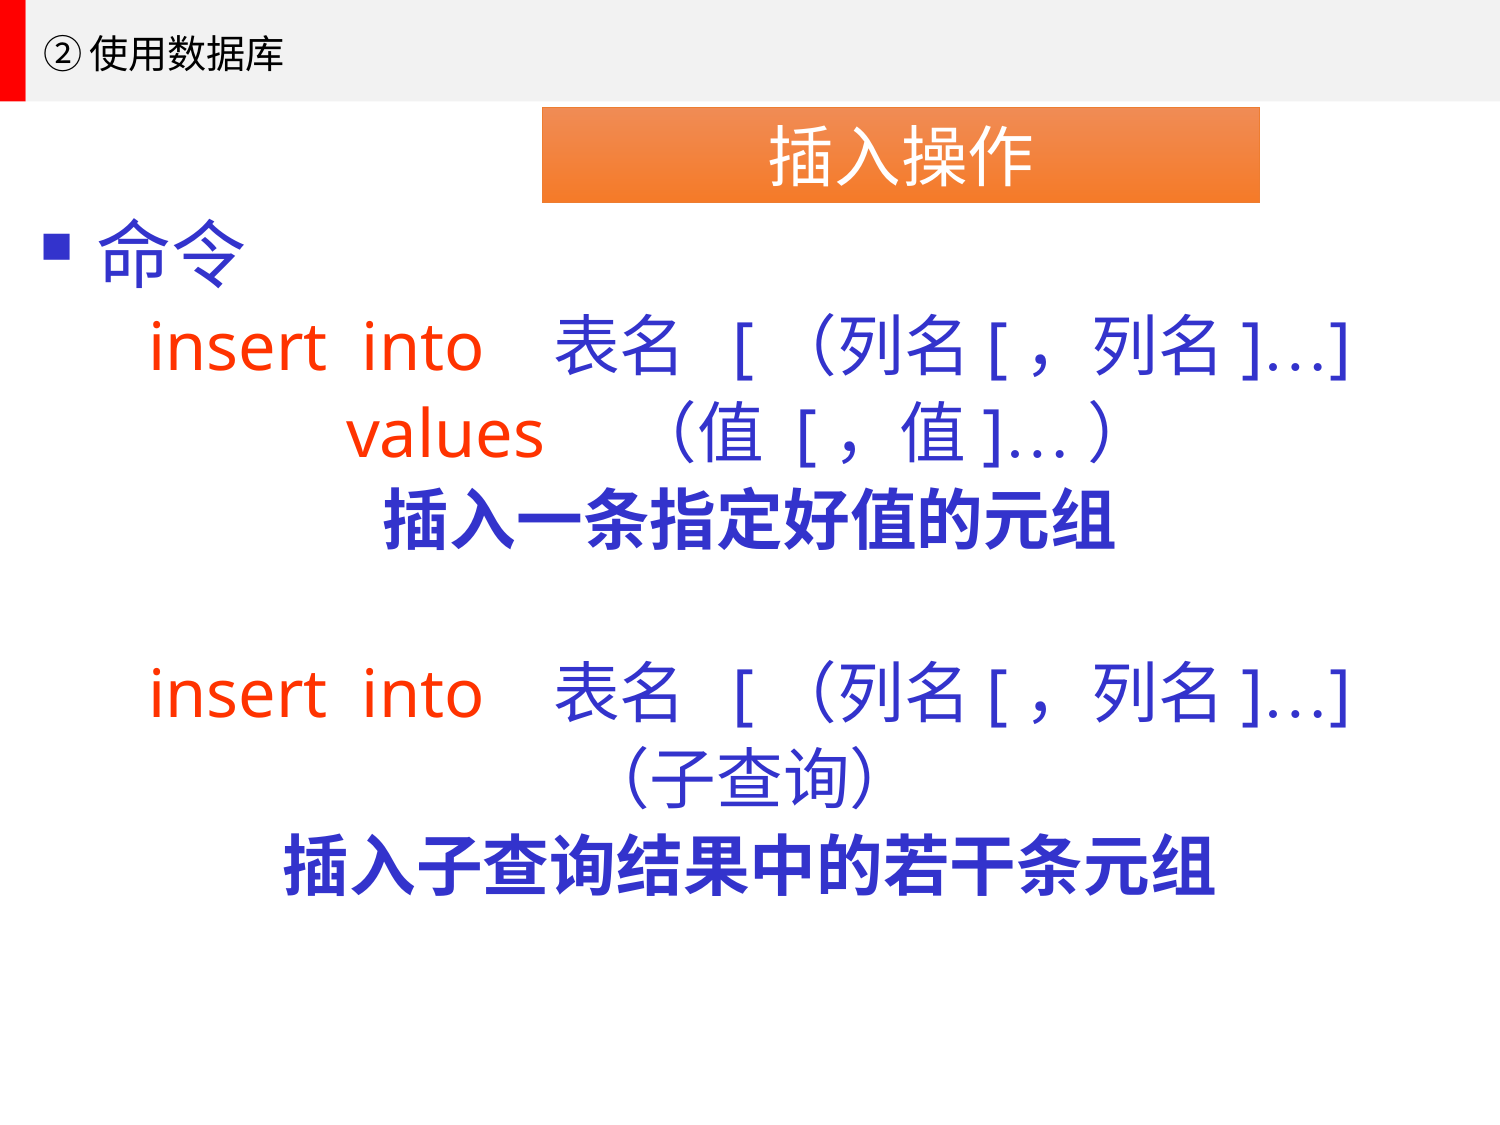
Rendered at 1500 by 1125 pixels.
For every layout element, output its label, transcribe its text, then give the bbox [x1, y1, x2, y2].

text_box 插入操作 [542, 107, 1260, 199]
text_box ②使用数据库 [28, 27, 1135, 85]
text_box 命令 insert into 表名 [（列名[，列名]…] values （值 [，值]…） 插入一条指定好值的元组 insert into 表名 [（列名[，列名]…] （子查询） 插入子查询结果中的若干条元组 [24, 199, 1475, 1100]
